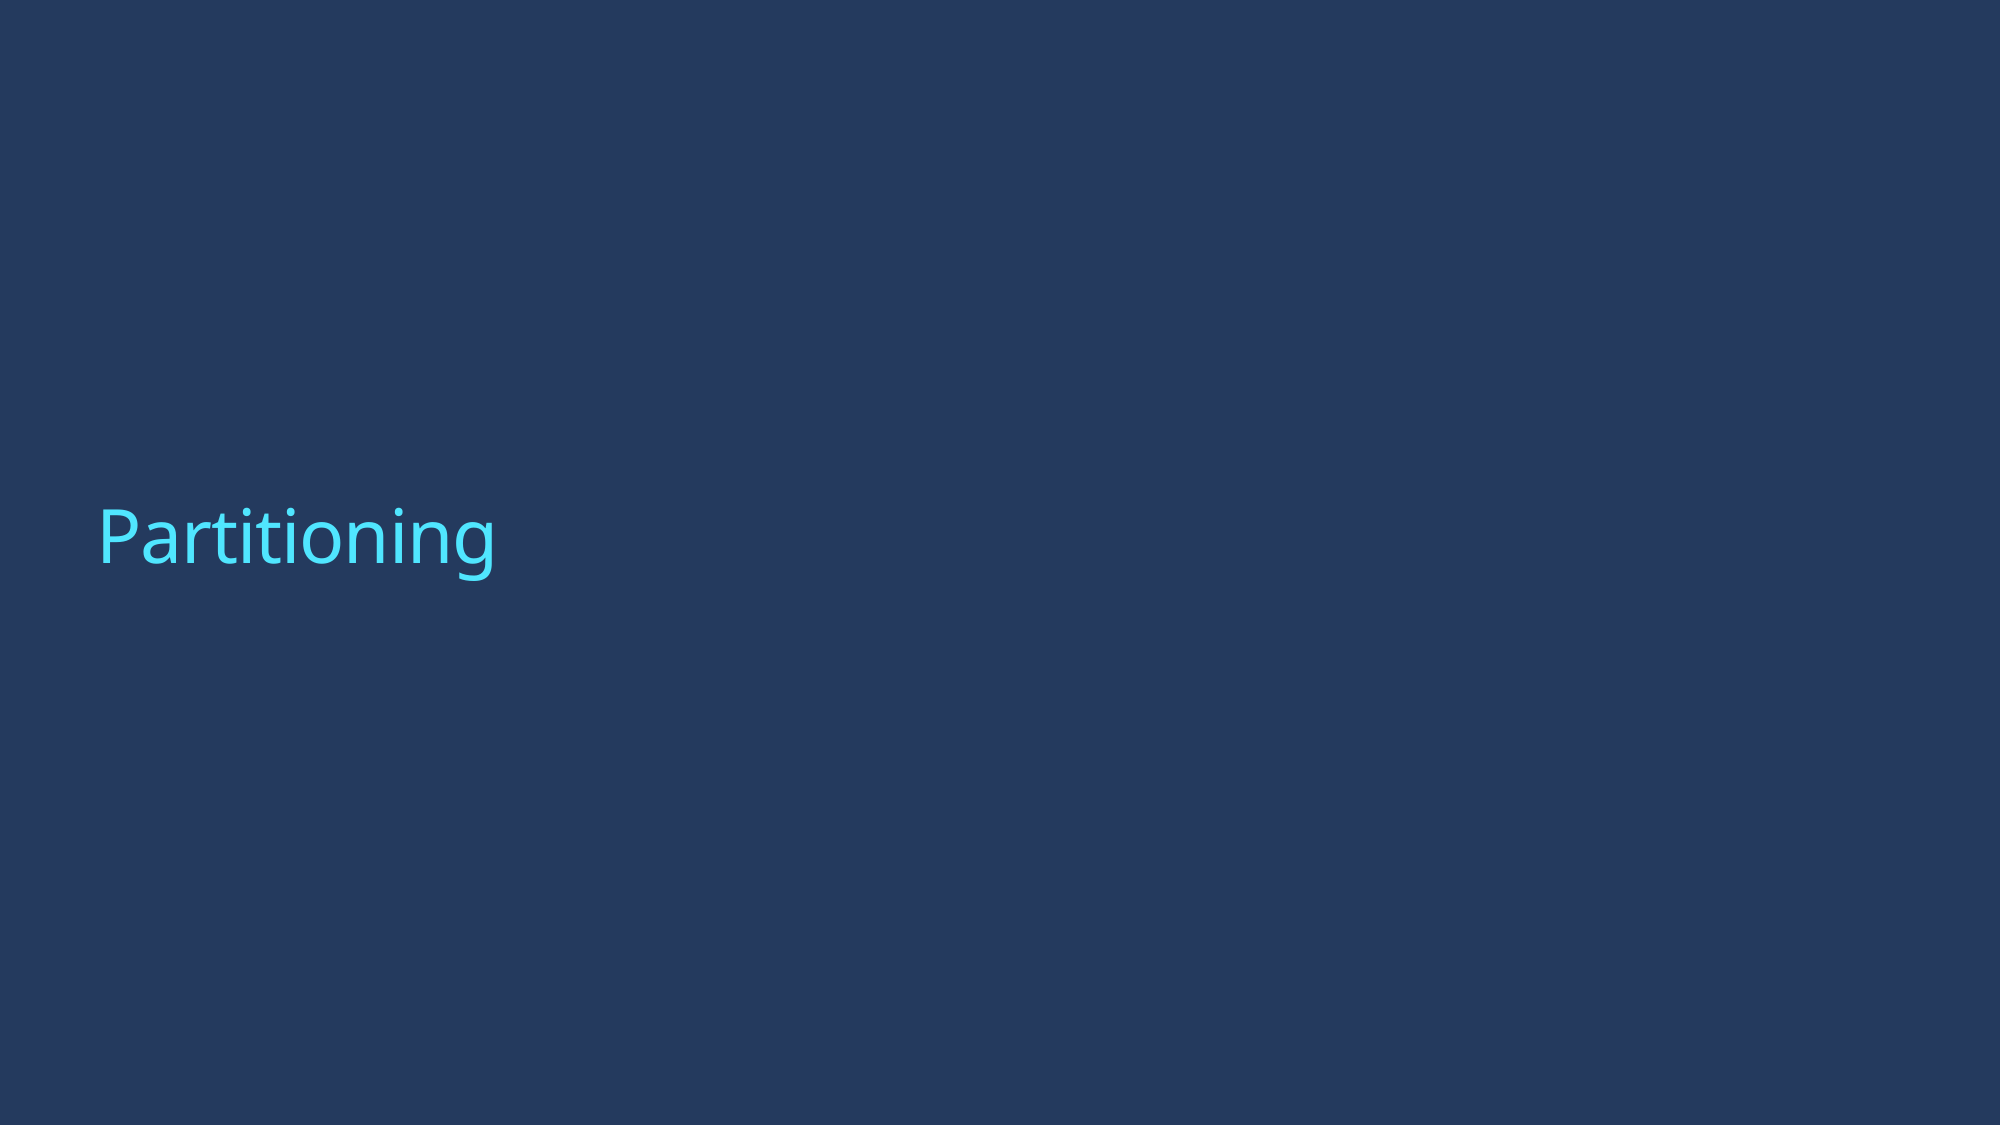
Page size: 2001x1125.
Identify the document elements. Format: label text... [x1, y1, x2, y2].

title Partitioning [96, 498, 2000, 580]
